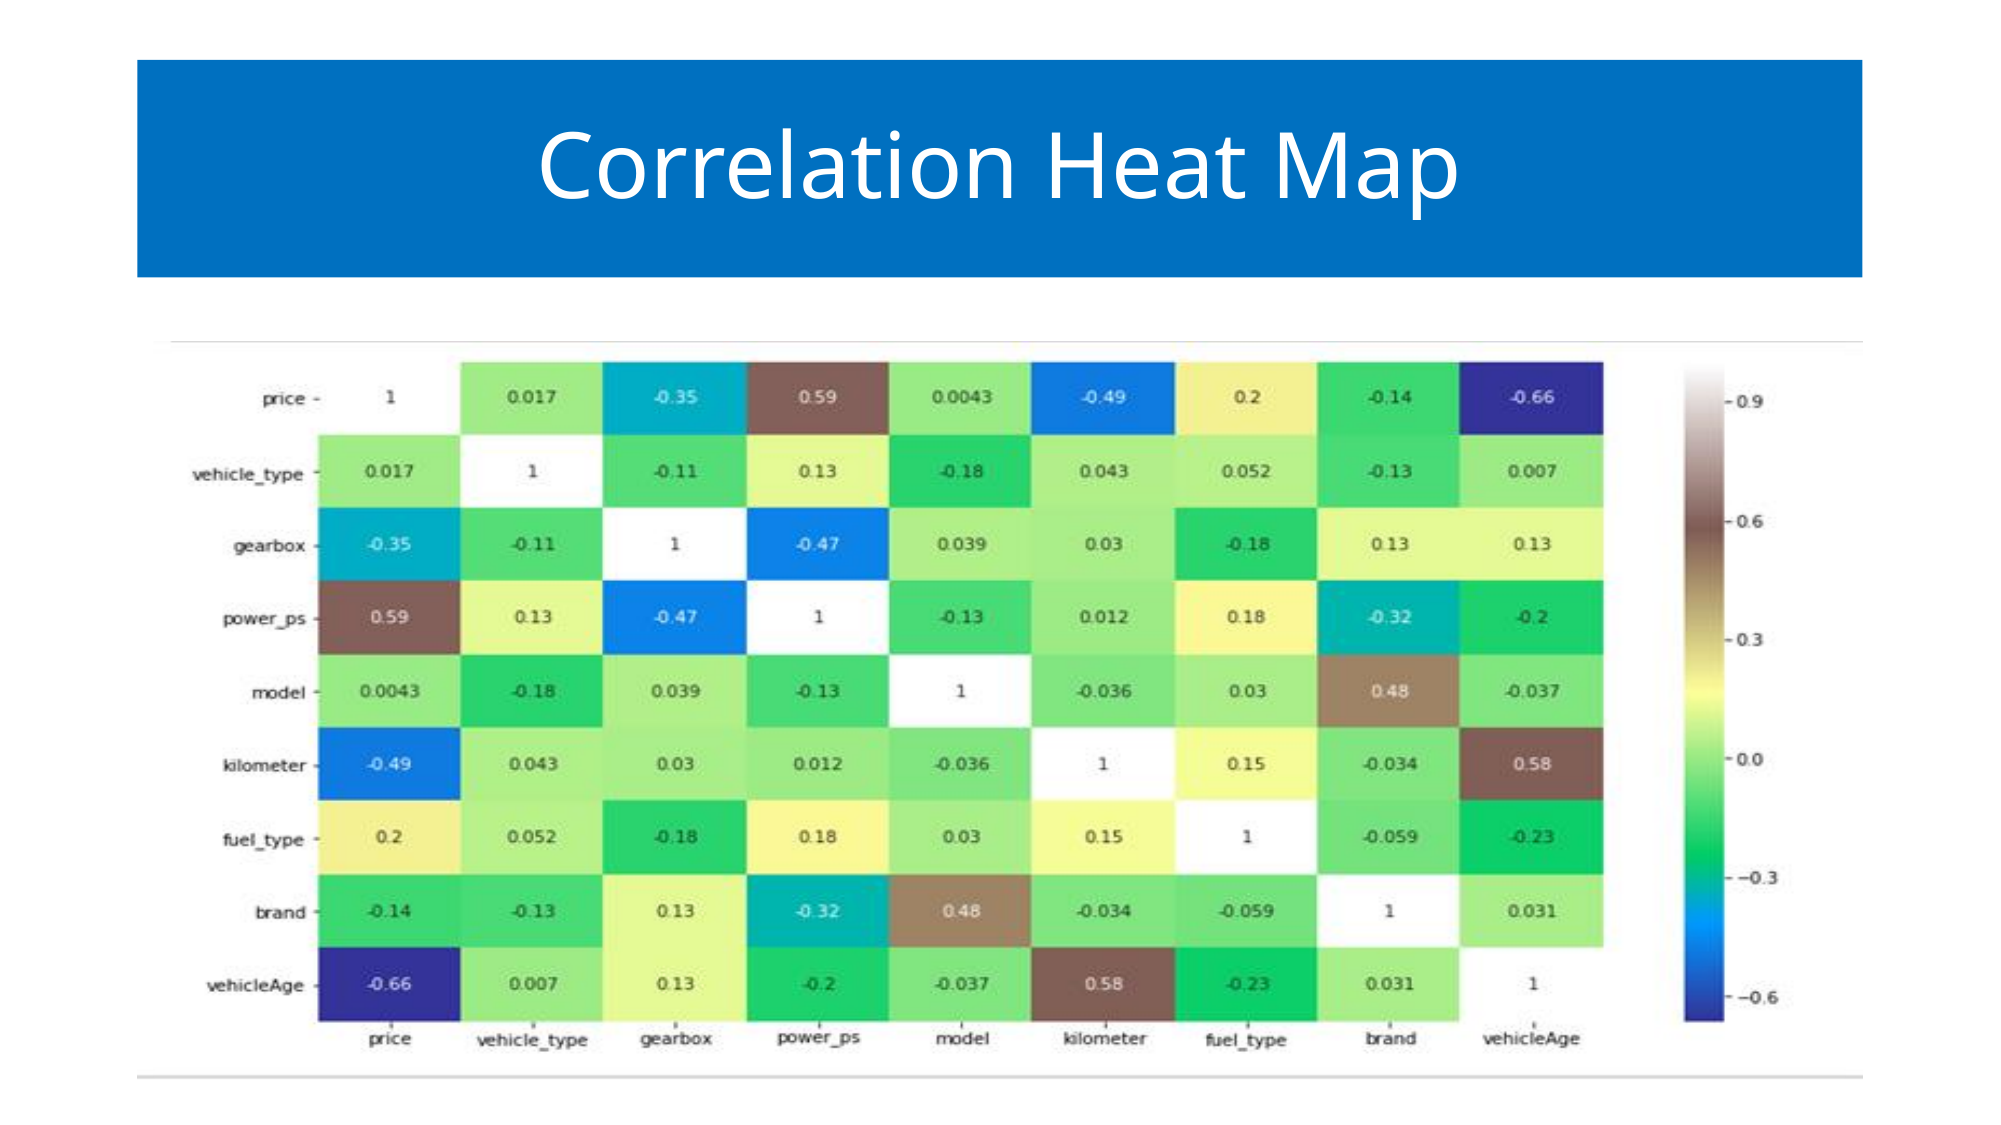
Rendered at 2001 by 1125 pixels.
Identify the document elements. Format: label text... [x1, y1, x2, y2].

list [137, 341, 1863, 1081]
title Correlation Heat Map [137, 59, 1863, 278]
